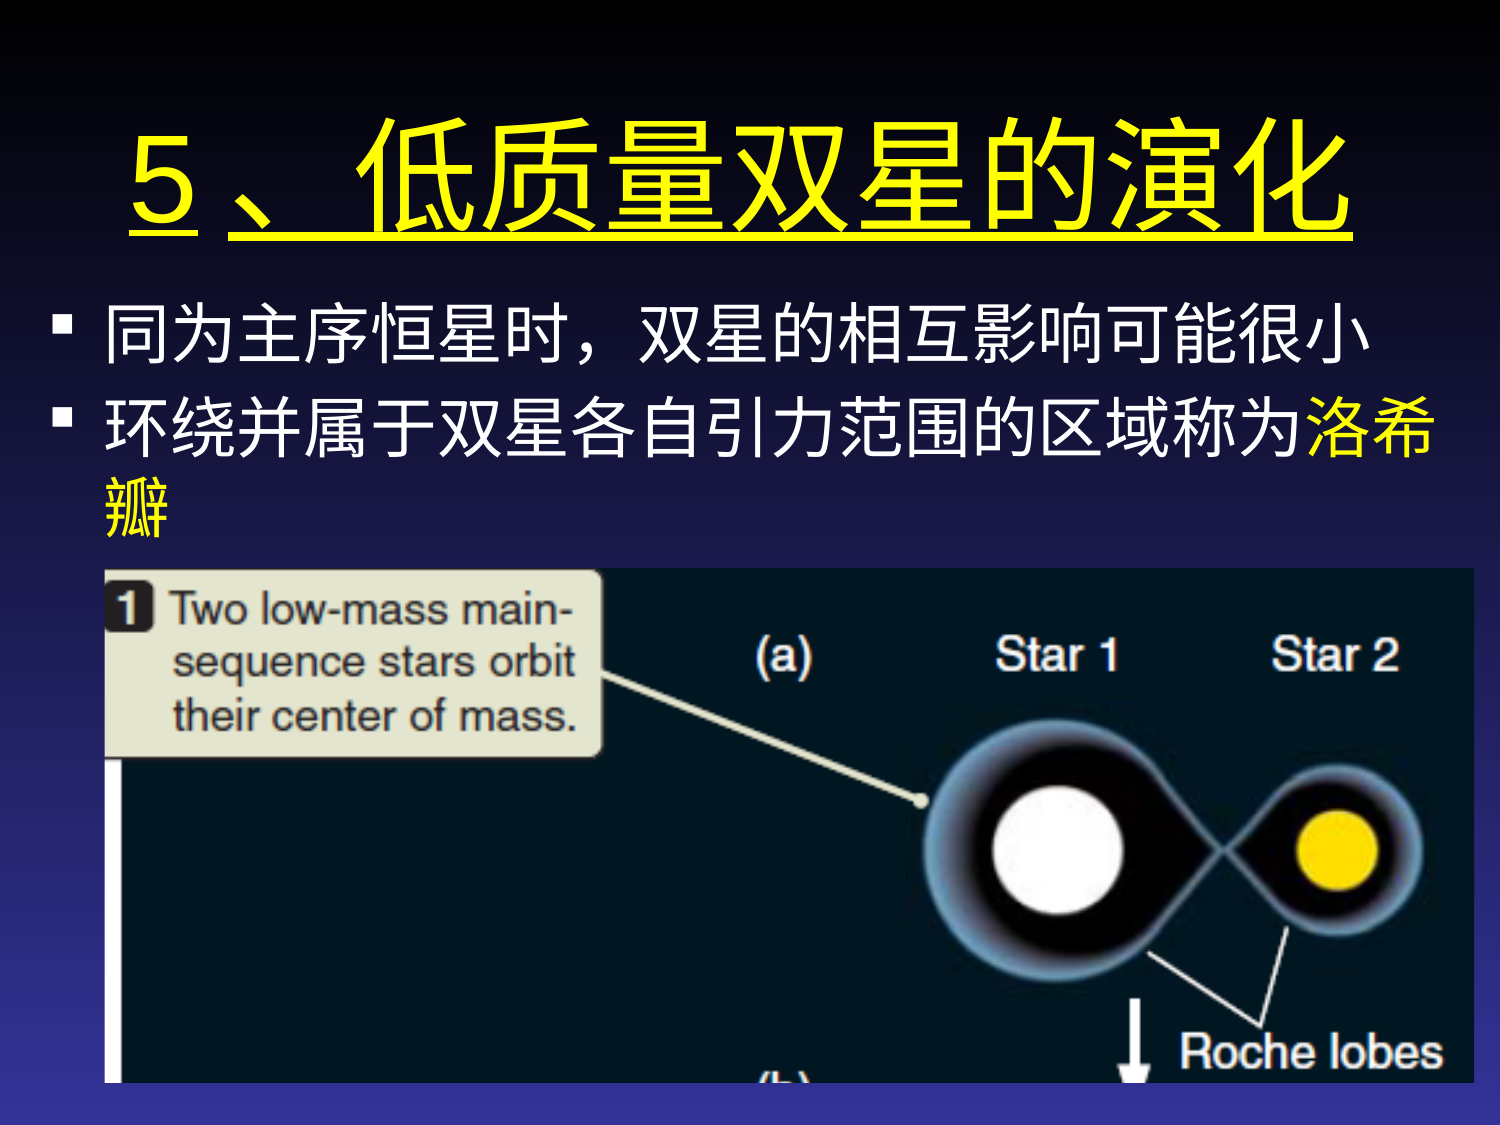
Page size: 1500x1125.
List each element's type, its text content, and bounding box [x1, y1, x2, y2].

picture [104, 568, 1475, 1083]
list 同为主序恒星时，双星的相互影响可能很小 环绕并属于双星各自引力范围的区域称为洛希瓣 [32, 284, 1470, 569]
title 5、低质量双星的演化 [41, 90, 1442, 256]
